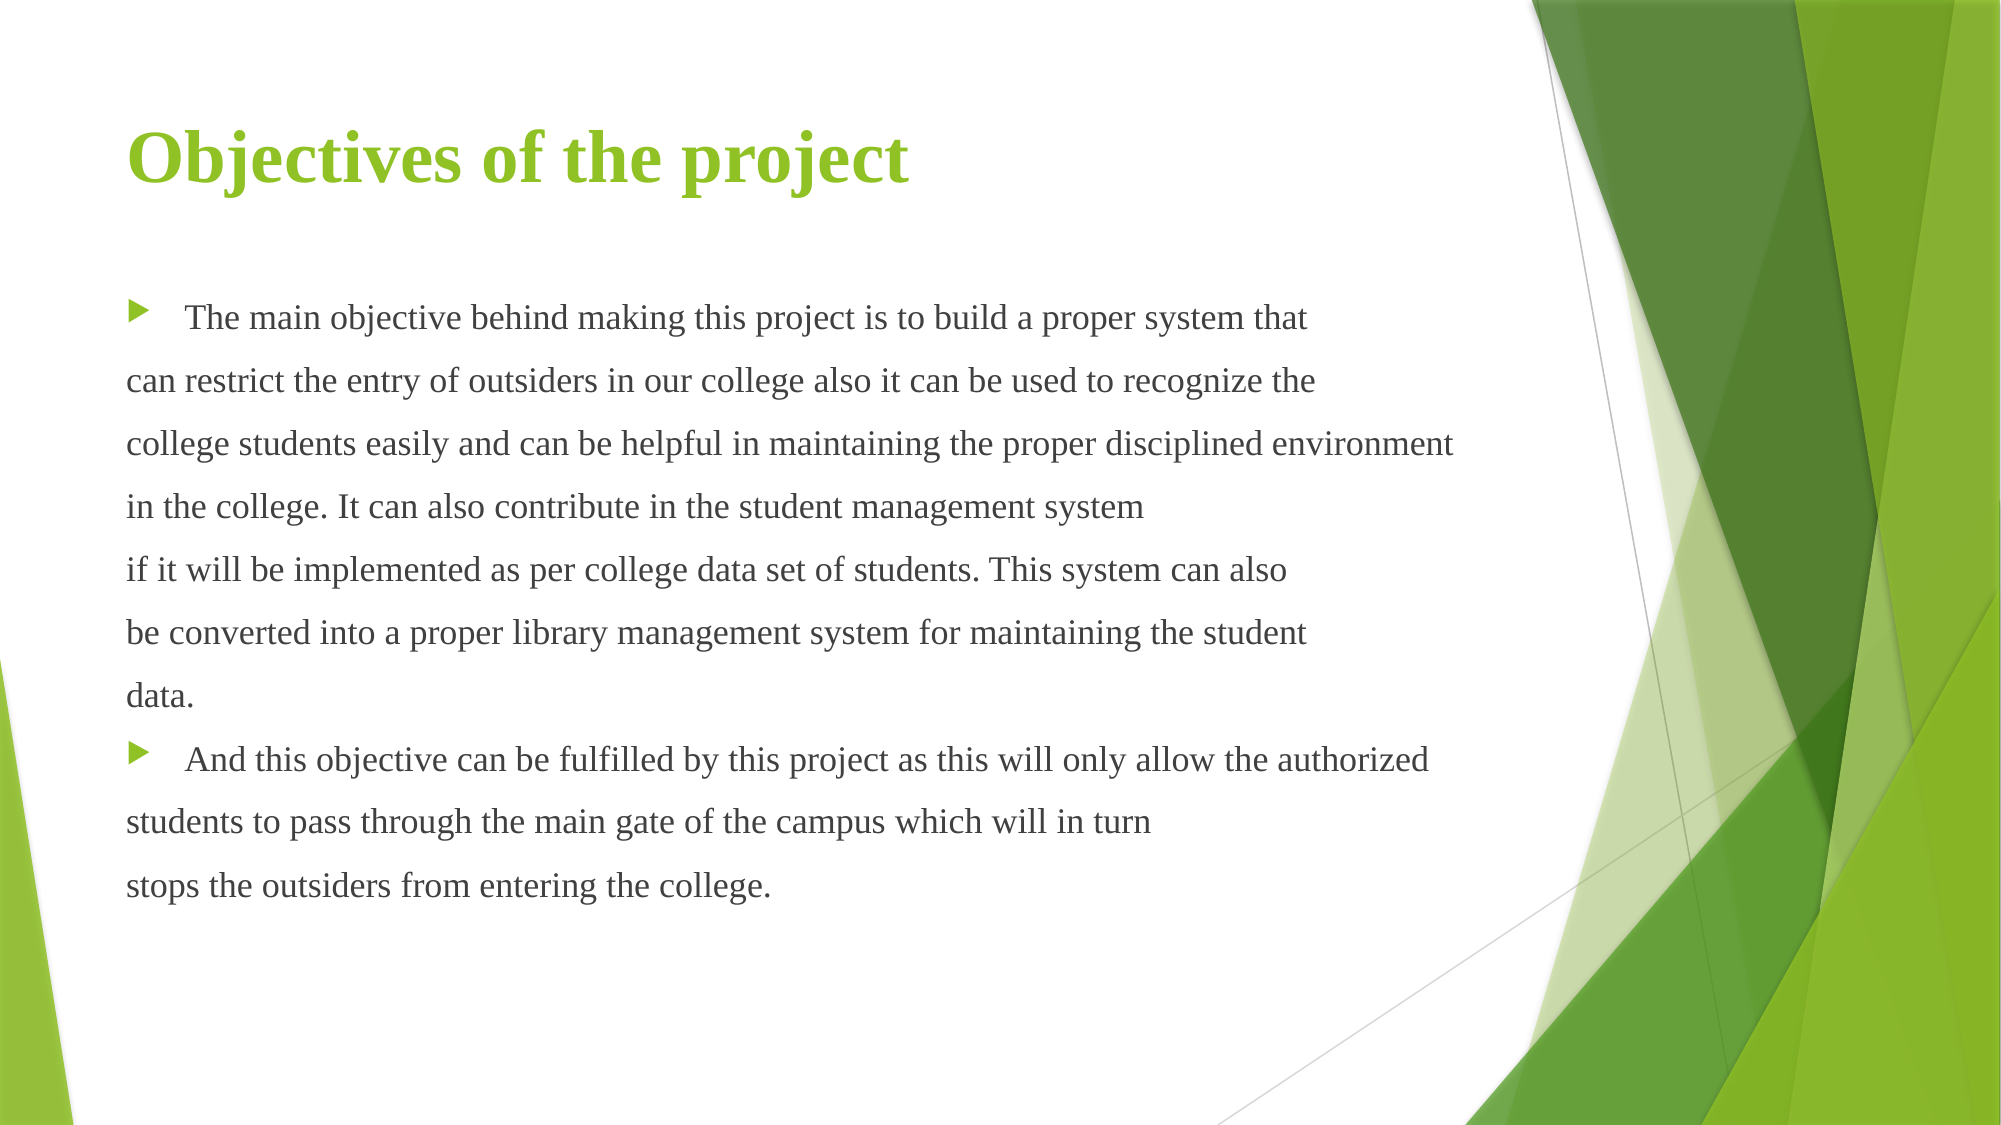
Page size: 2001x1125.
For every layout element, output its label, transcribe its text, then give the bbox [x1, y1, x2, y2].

title Objectives of the project [111, 99, 1522, 248]
list The main objective behind making this project is to build a proper system that can restrict the entry of outsiders in our college also it can be used to recognize the college students easily and can be helpful in maintaining the proper disciplined environment in the college. It can also contribute in the student management system if it will be implemented as per college data set of students. This system can also be converted into a proper library management system for maintaining the student data. And this objective can be fulfilled by this project as this will only allow the authorized students to pass through the main gate of the campus which will in turn stops the outsiders from entering the college. [111, 286, 1522, 923]
